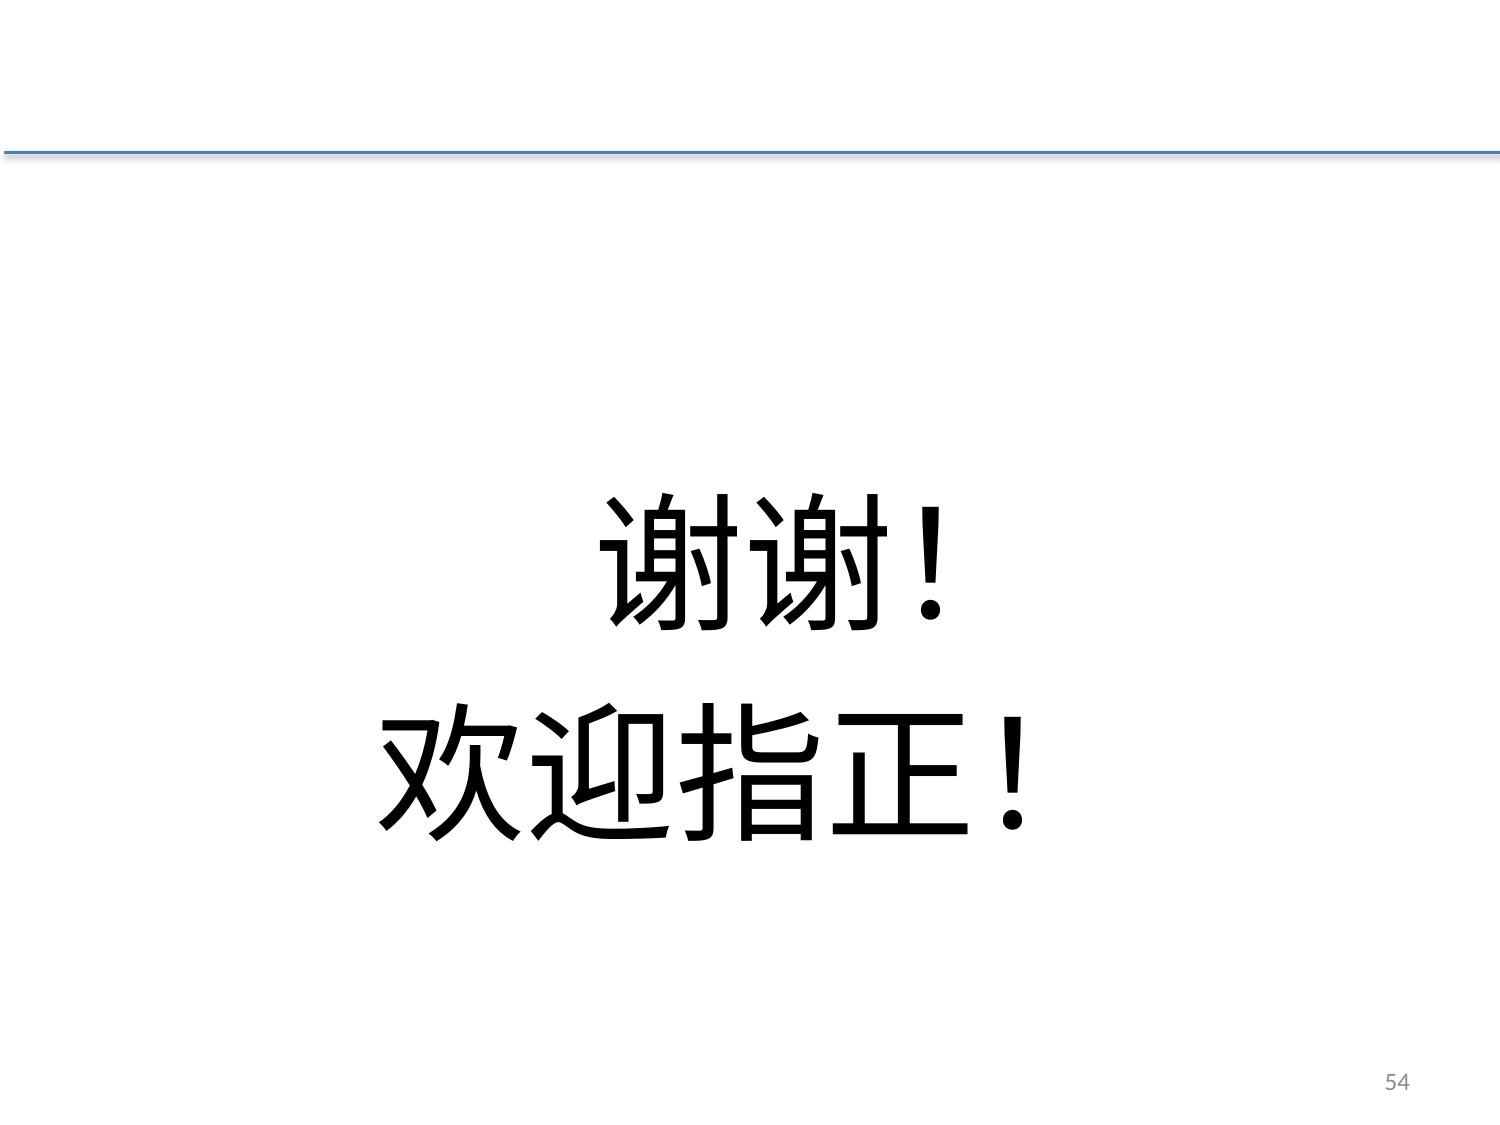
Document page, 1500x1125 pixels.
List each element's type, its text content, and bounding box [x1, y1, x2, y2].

list 谢谢！ 欢迎指正！ [75, 172, 1425, 1047]
slide_number 53 [1074, 1058, 1425, 1103]
